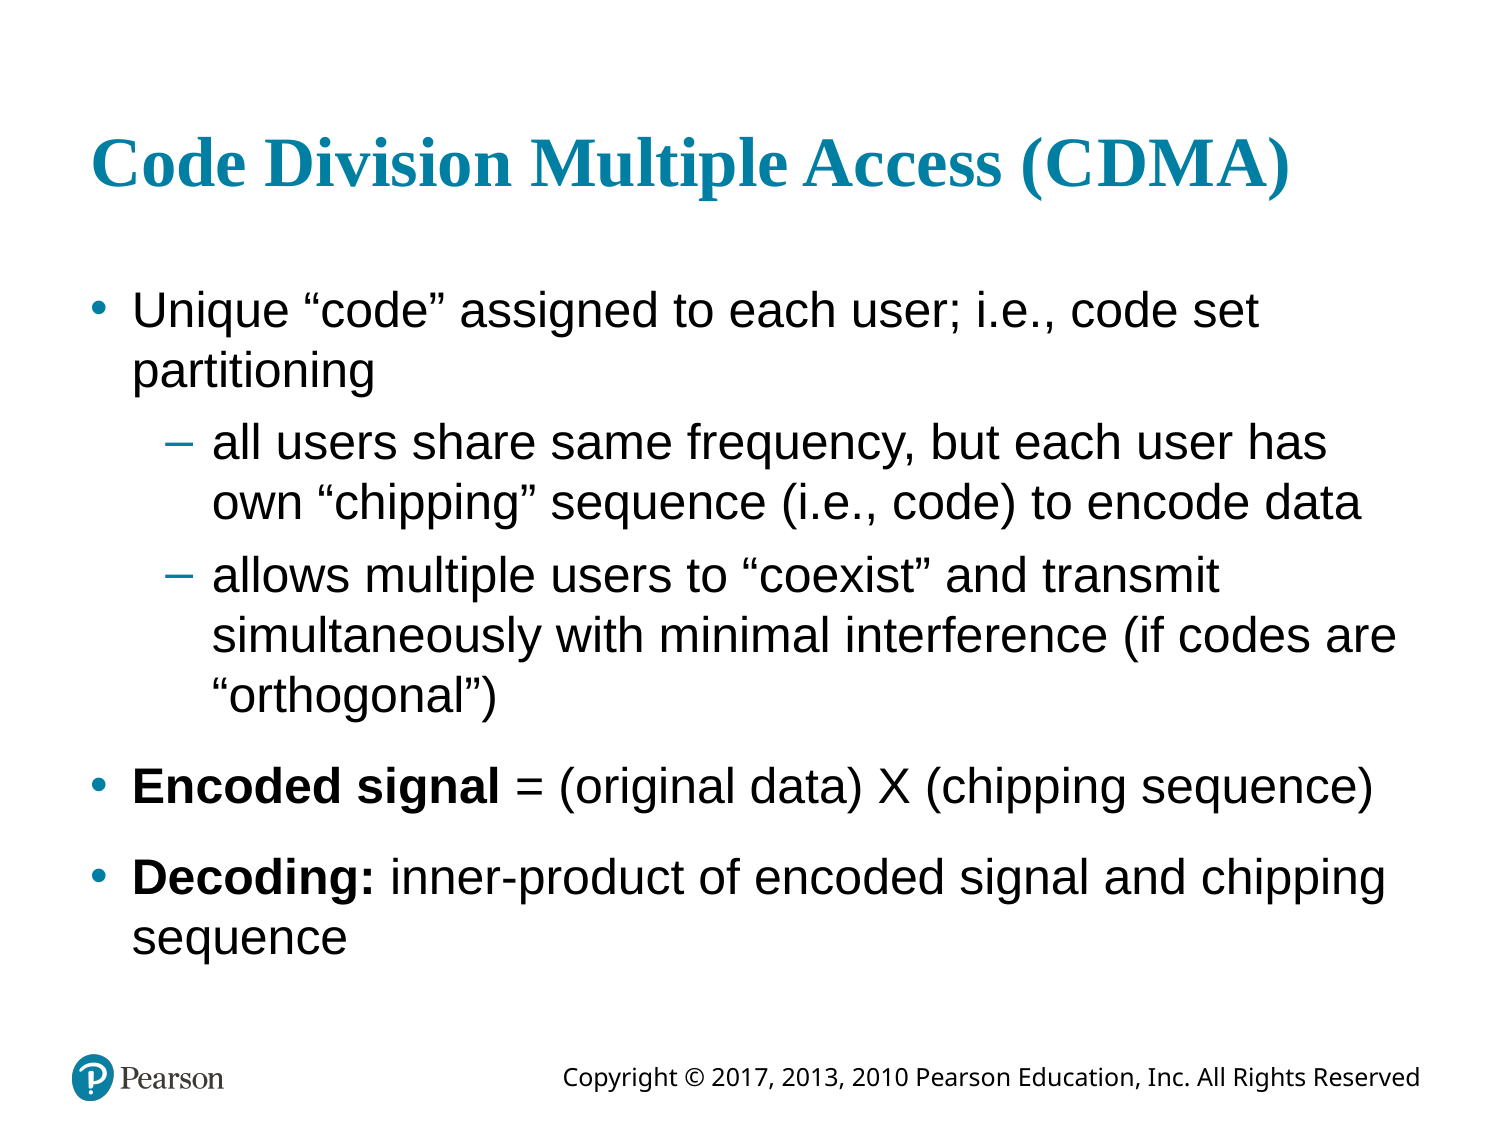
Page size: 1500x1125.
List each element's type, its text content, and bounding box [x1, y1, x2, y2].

picture [98, 1054, 224, 1101]
list Unique “code” assigned to each user; i.e., code set partitioning all users share same frequency, but each user has own “chipping” sequence (i.e., code) to encode data allows multiple users to “coexist” and transmit simultaneously with minimal interference (if codes are “orthogonal”) Encoded signal = (original data) X (chipping sequence) Decoding: inner-product of encoded signal and chipping sequence [75, 262, 1425, 1005]
picture [72, 1054, 88, 1070]
title Code Division Multiple Access (C D M A) [75, 35, 1425, 216]
picture [72, 1087, 83, 1101]
picture [80, 1063, 106, 1088]
